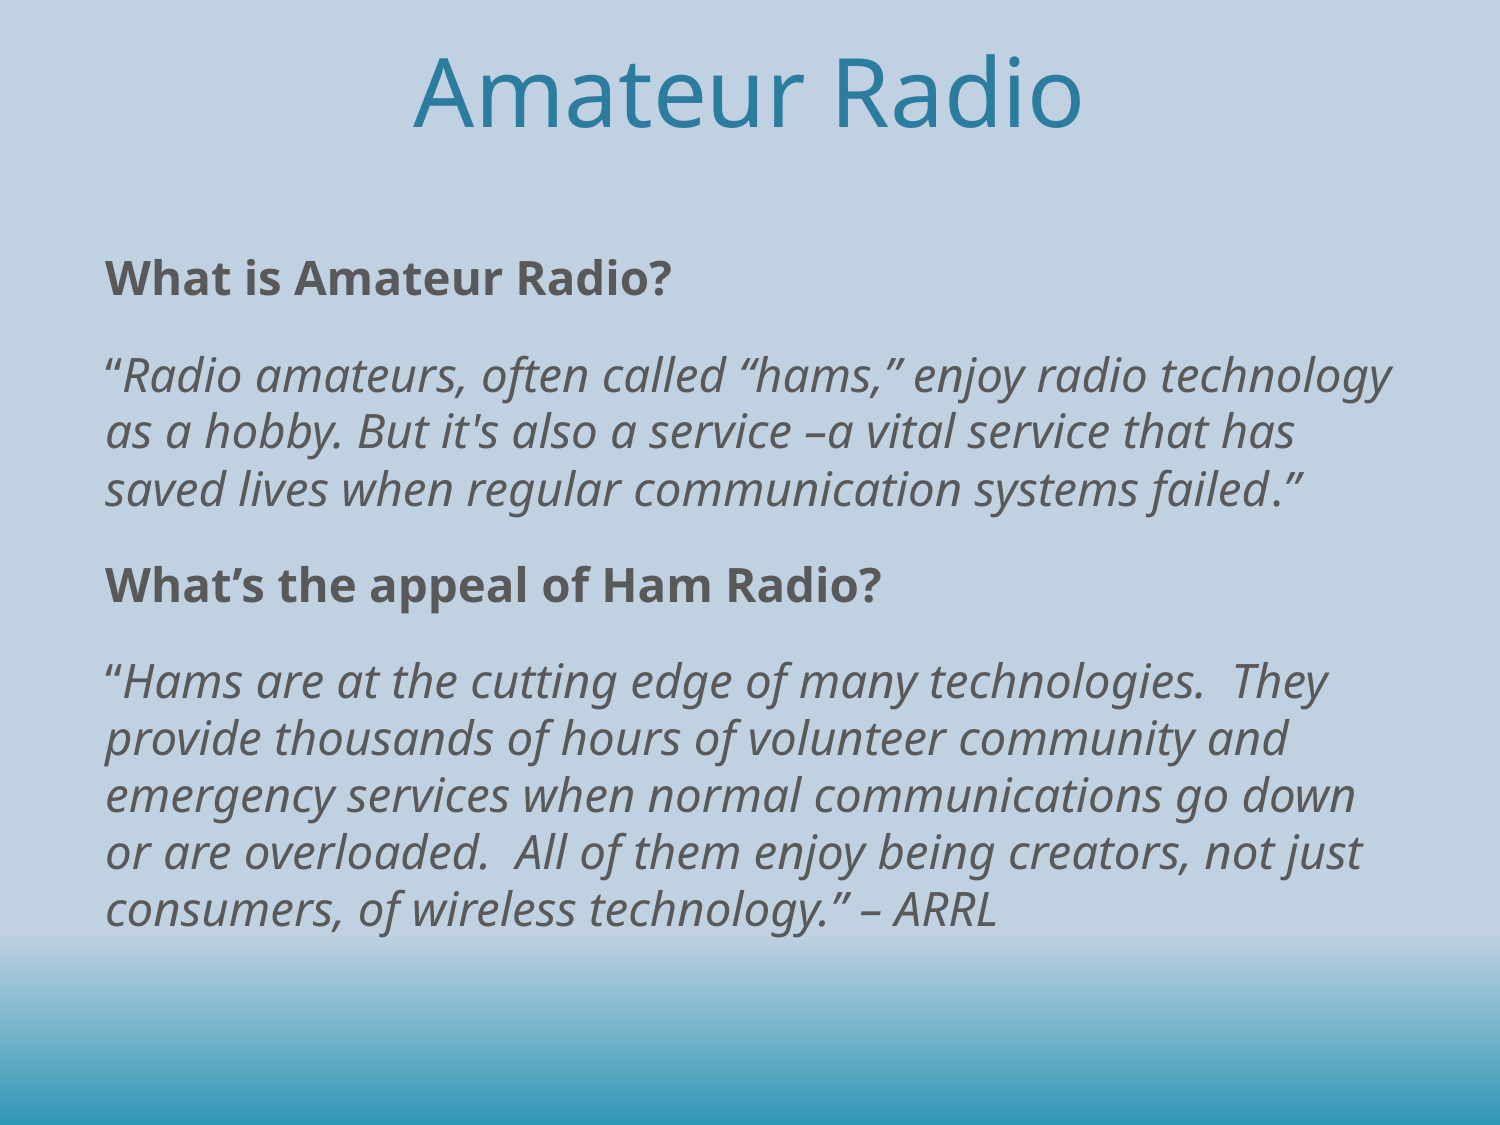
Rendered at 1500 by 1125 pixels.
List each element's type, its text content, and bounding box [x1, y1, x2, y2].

title Amateur Radio [90, 17, 1410, 155]
list What is Amateur Radio? “Radio amateurs, often called “hams,” enjoy radio technology as a hobby. But it's also a service –a vital service that has saved lives when regular communication systems failed.” What’s the appeal of Ham Radio? “Hams are at the cutting edge of many technologies. They provide thousands of hours of volunteer community and emergency services when normal communications go down or are overloaded. All of them enjoy being creators, not just consumers, of wireless technology.” – ARRL [90, 240, 1410, 954]
